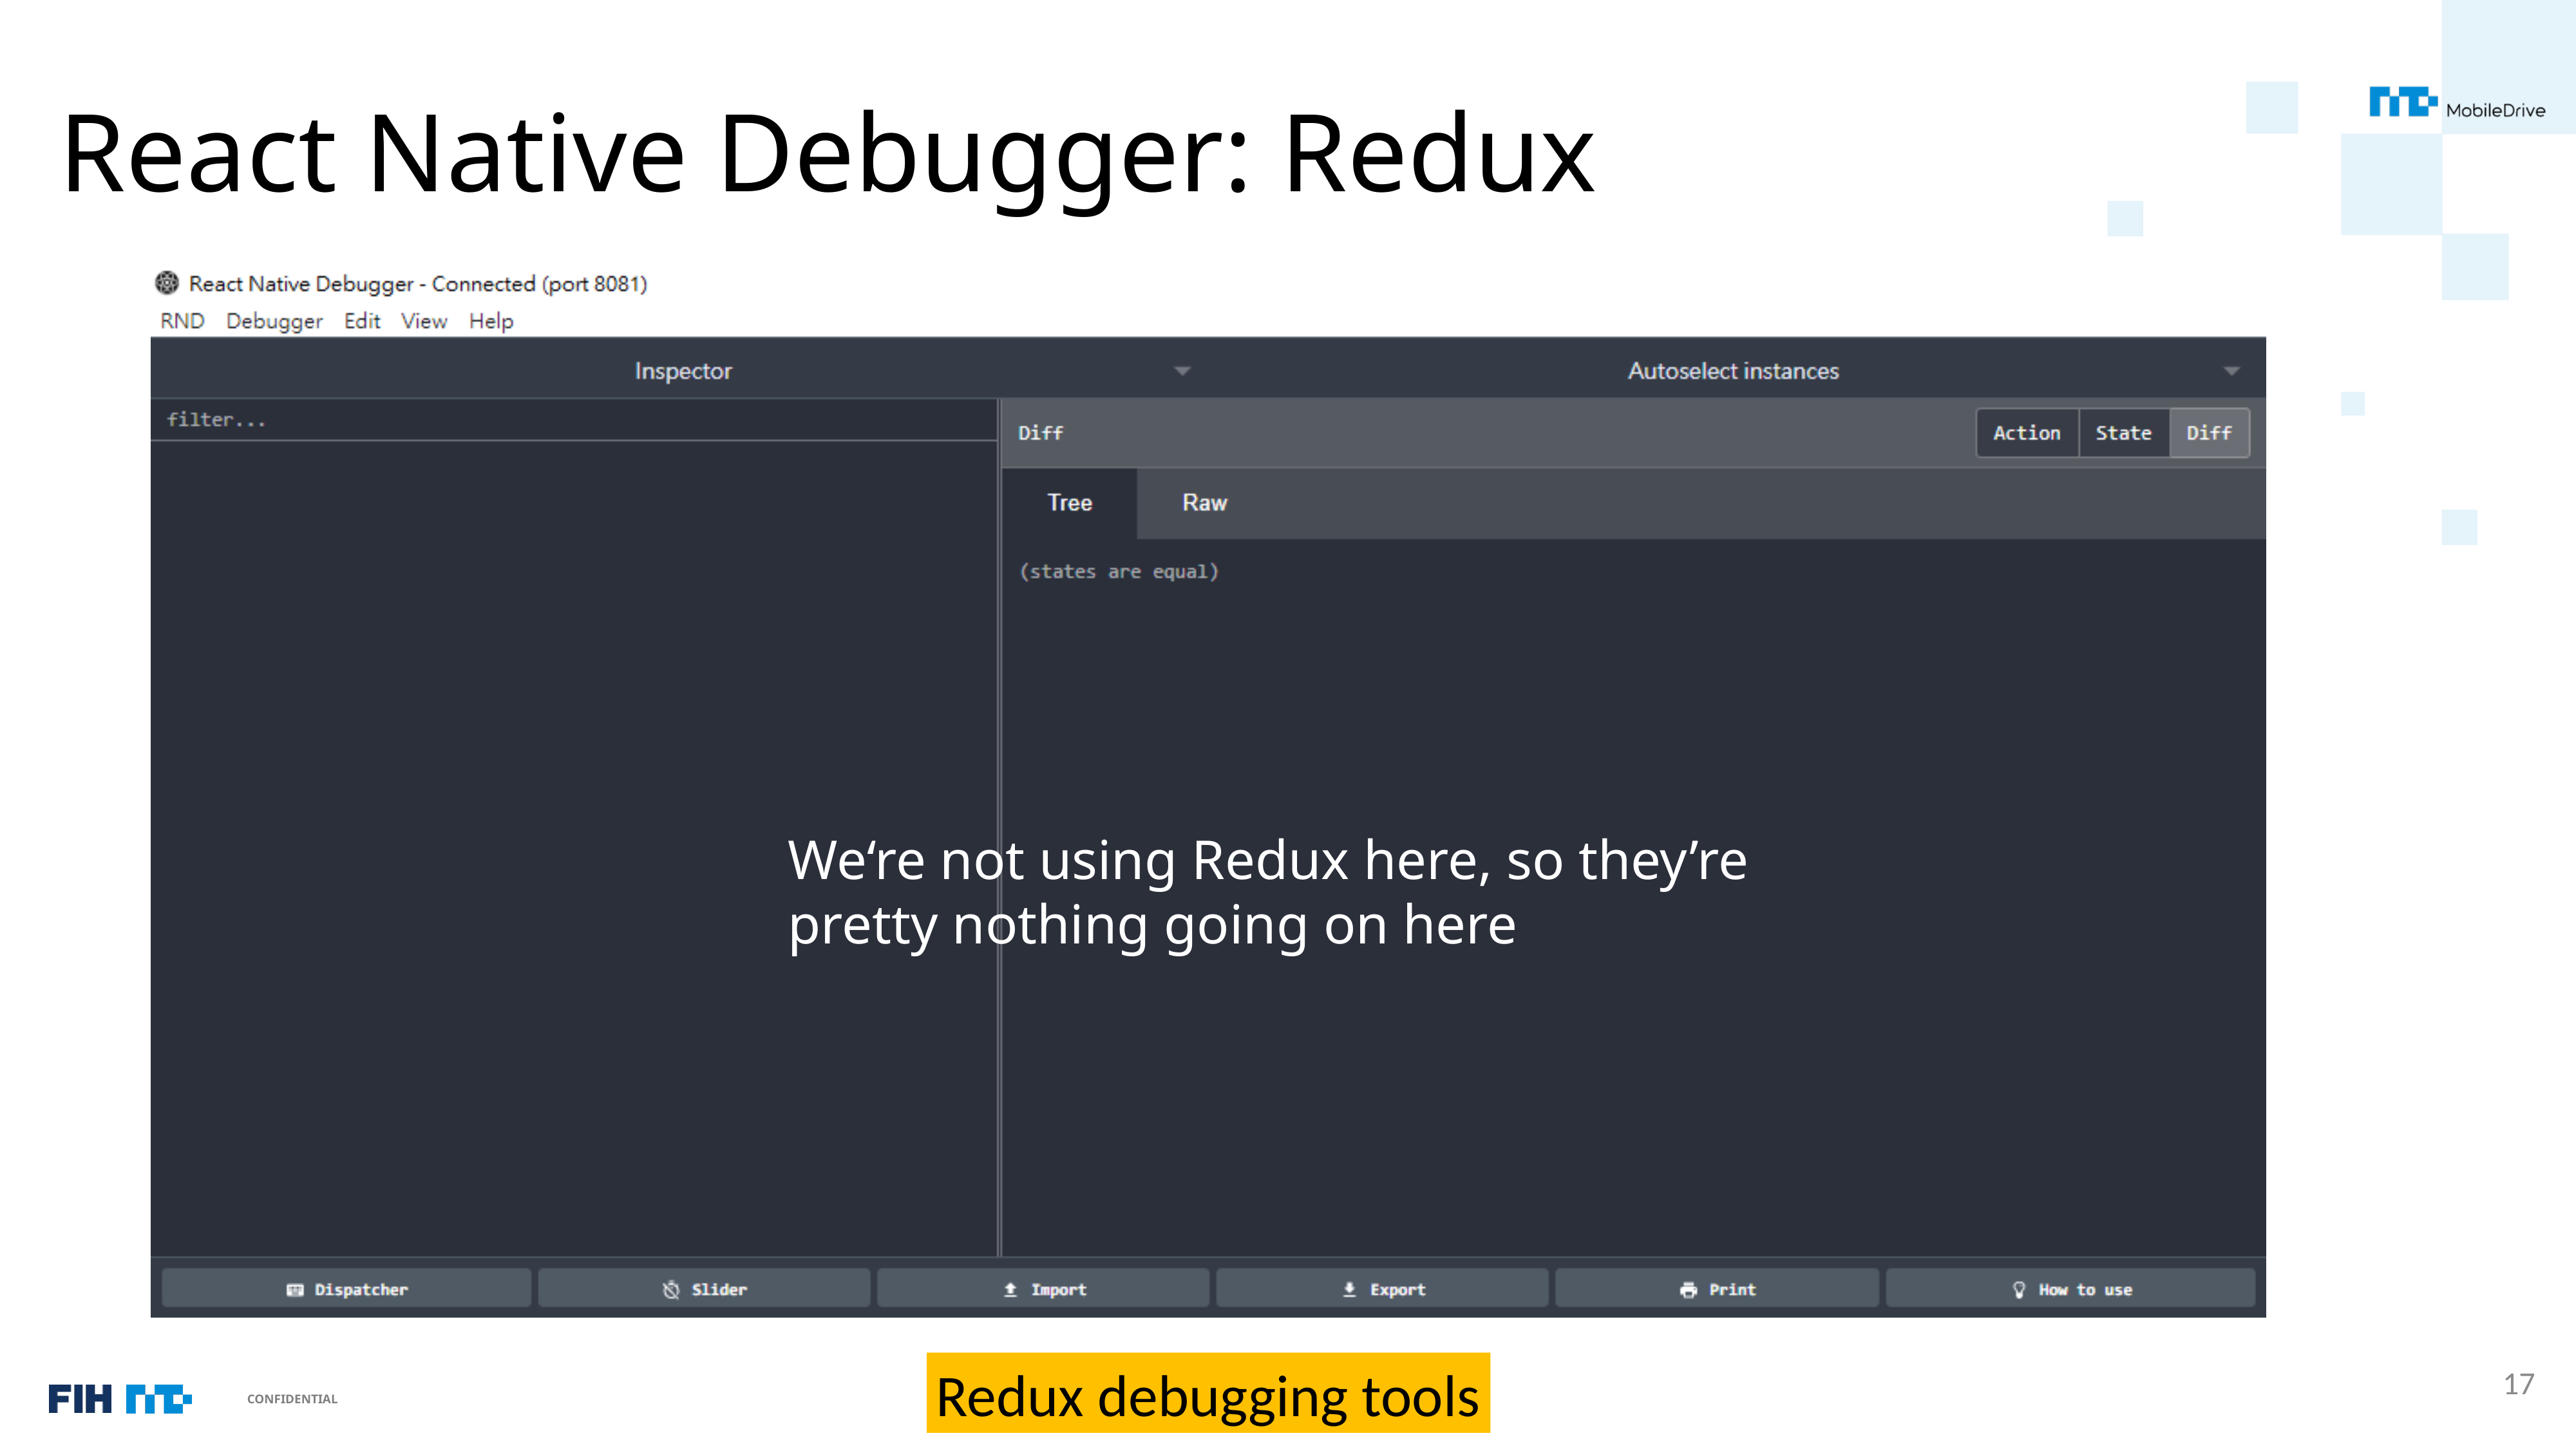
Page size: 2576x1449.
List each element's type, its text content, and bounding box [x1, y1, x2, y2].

picture [174, 1395, 182, 1404]
text_box Redux debugging tools [927, 1352, 1491, 1433]
picture [49, 1385, 111, 1413]
slide_number 17 [1965, 1343, 2545, 1421]
title React Native Debugger: Redux [49, 77, 2368, 236]
picture [151, 265, 2266, 1318]
picture [184, 1385, 194, 1414]
picture [136, 1395, 145, 1414]
picture [146, 1385, 155, 1394]
picture [155, 1395, 164, 1414]
picture [2368, 84, 2548, 119]
